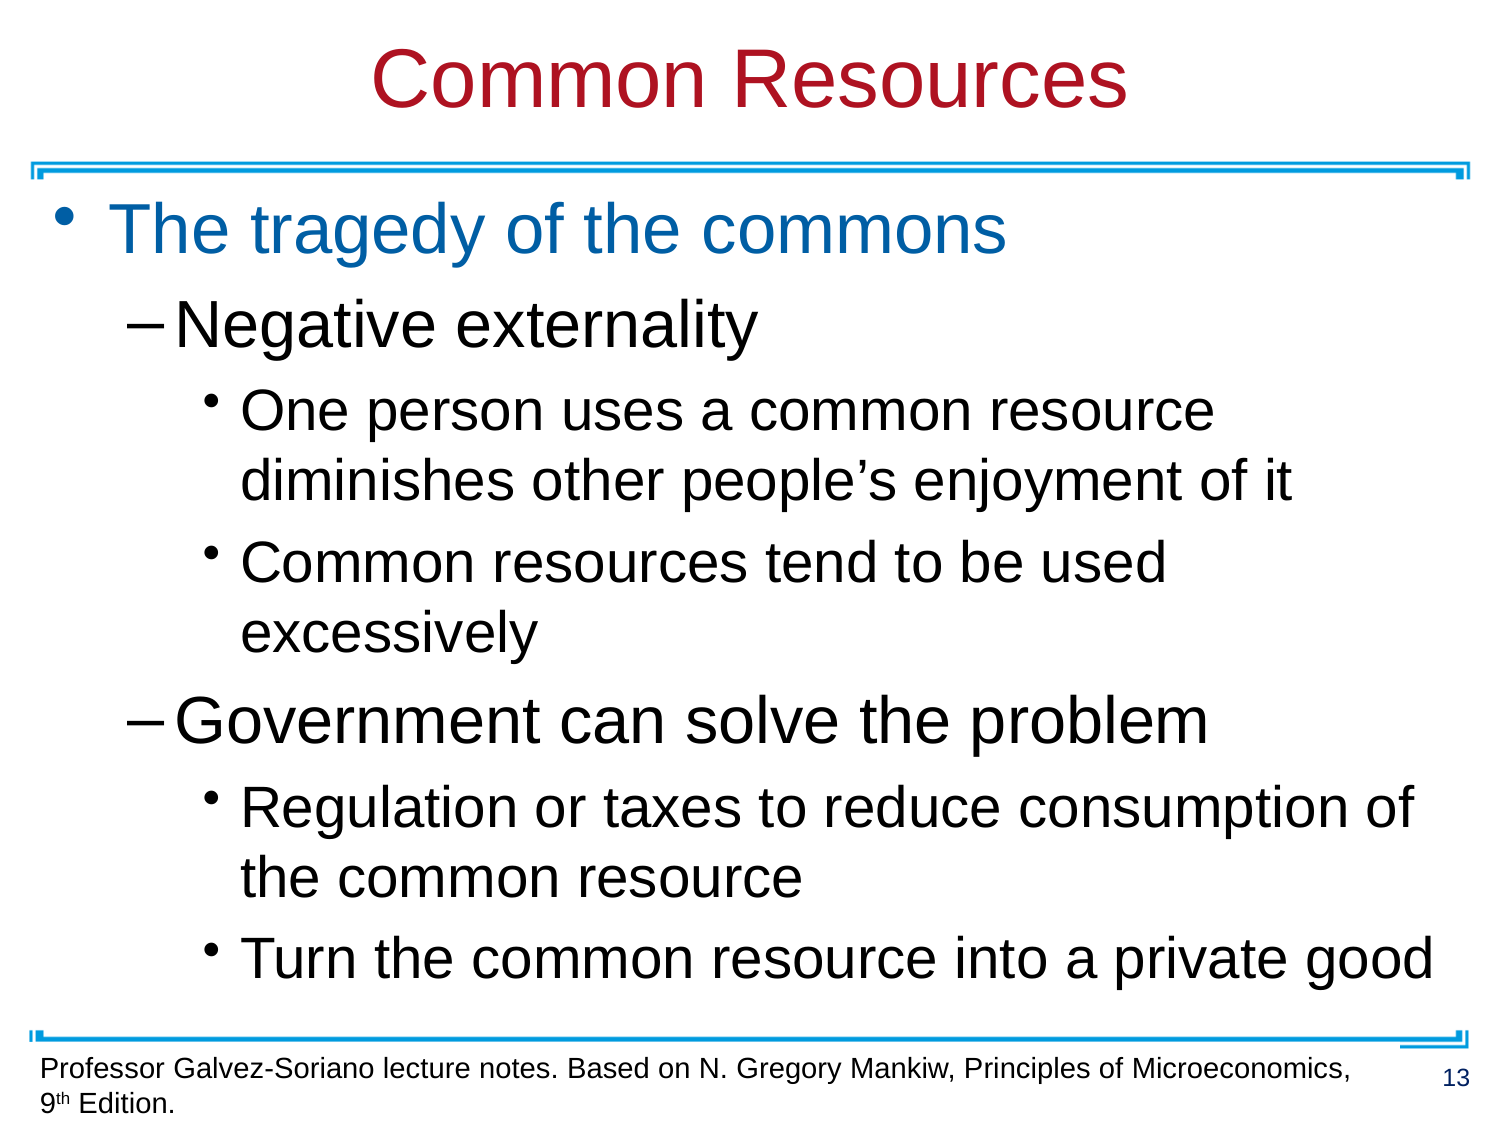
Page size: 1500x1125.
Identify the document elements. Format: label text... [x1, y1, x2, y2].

picture [25, 1024, 1475, 1057]
picture [25, 154, 1475, 186]
list The tragedy of the commons Negative externality One person uses a common resource diminishes other people’s enjoyment of it Common resources tend to be used excessively Government can solve the problem Regulation or taxes to reduce consumption of the common resource Turn the common resource into a private good [37, 174, 1467, 1020]
title Common Resources [109, 16, 1391, 158]
text_box Professor Galvez-Soriano lecture notes. Based on N. Gregory Mankiw, Principles of Microeconomics, 9th Edition. [24, 1041, 1400, 1125]
slide_number 13 [1412, 1052, 1500, 1117]
